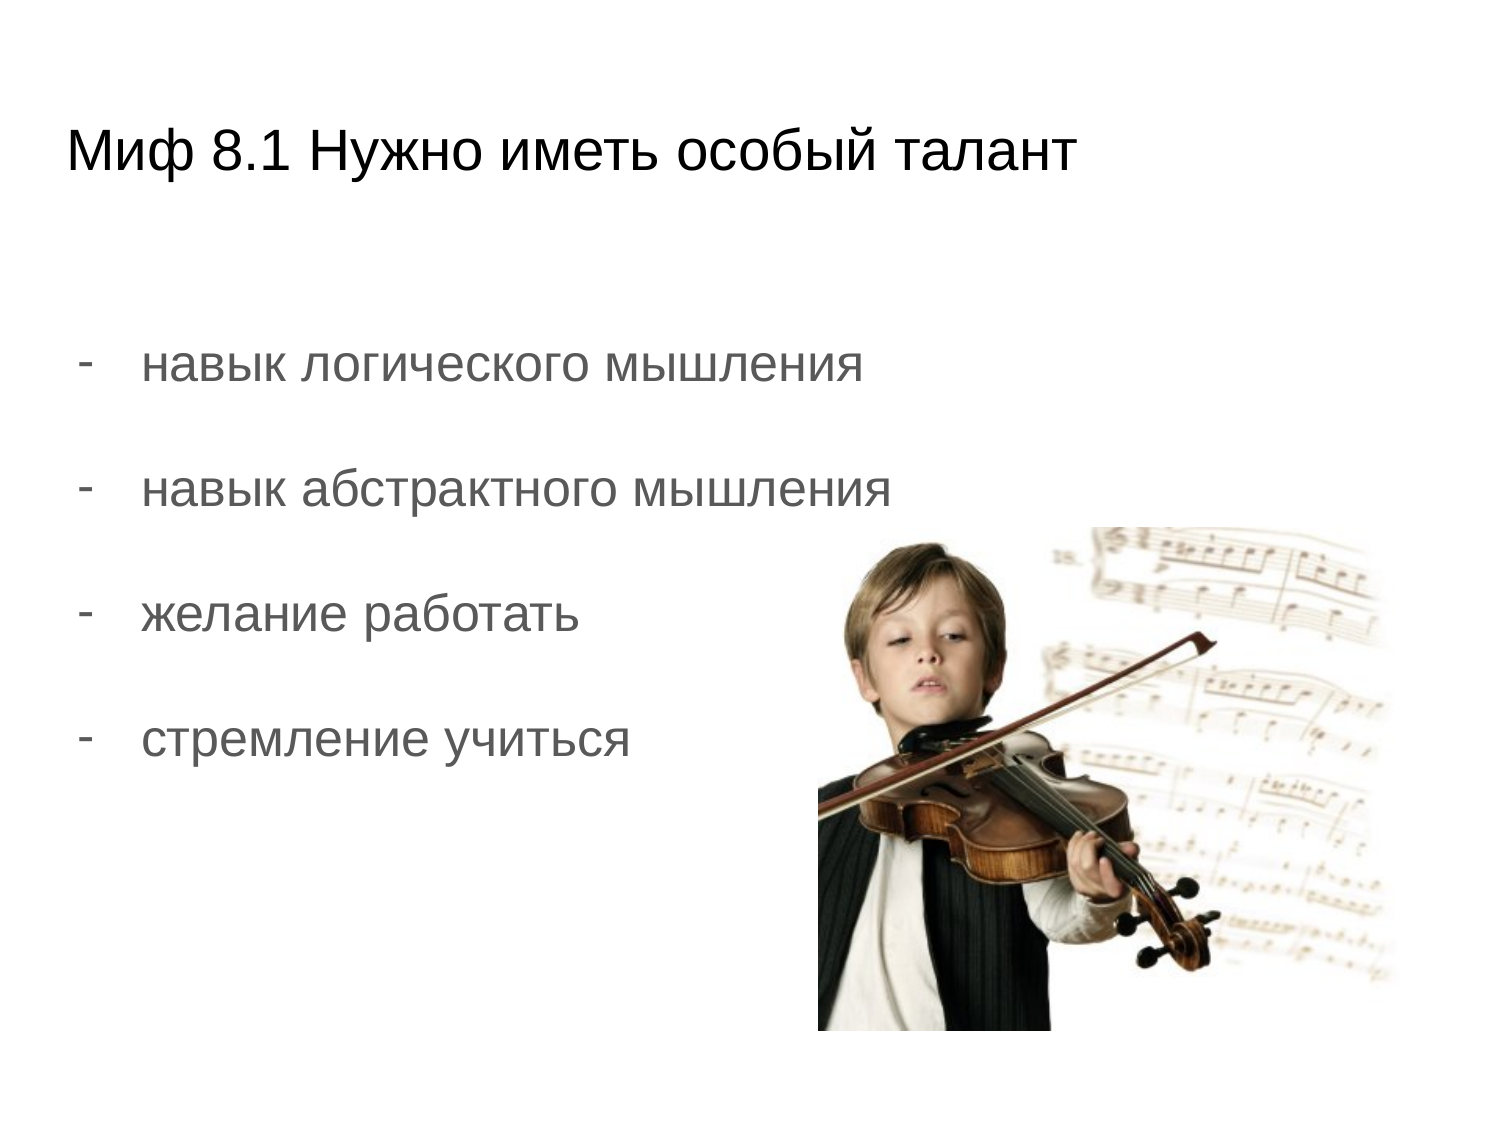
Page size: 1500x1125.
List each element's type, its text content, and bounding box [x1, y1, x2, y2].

picture [818, 526, 1402, 1031]
list навык логического мышления навык абстрактного мышления желание работать стремление учиться [51, 252, 1449, 1000]
title Миф 8.1 Нужно иметь особый талант [51, 97, 1449, 223]
